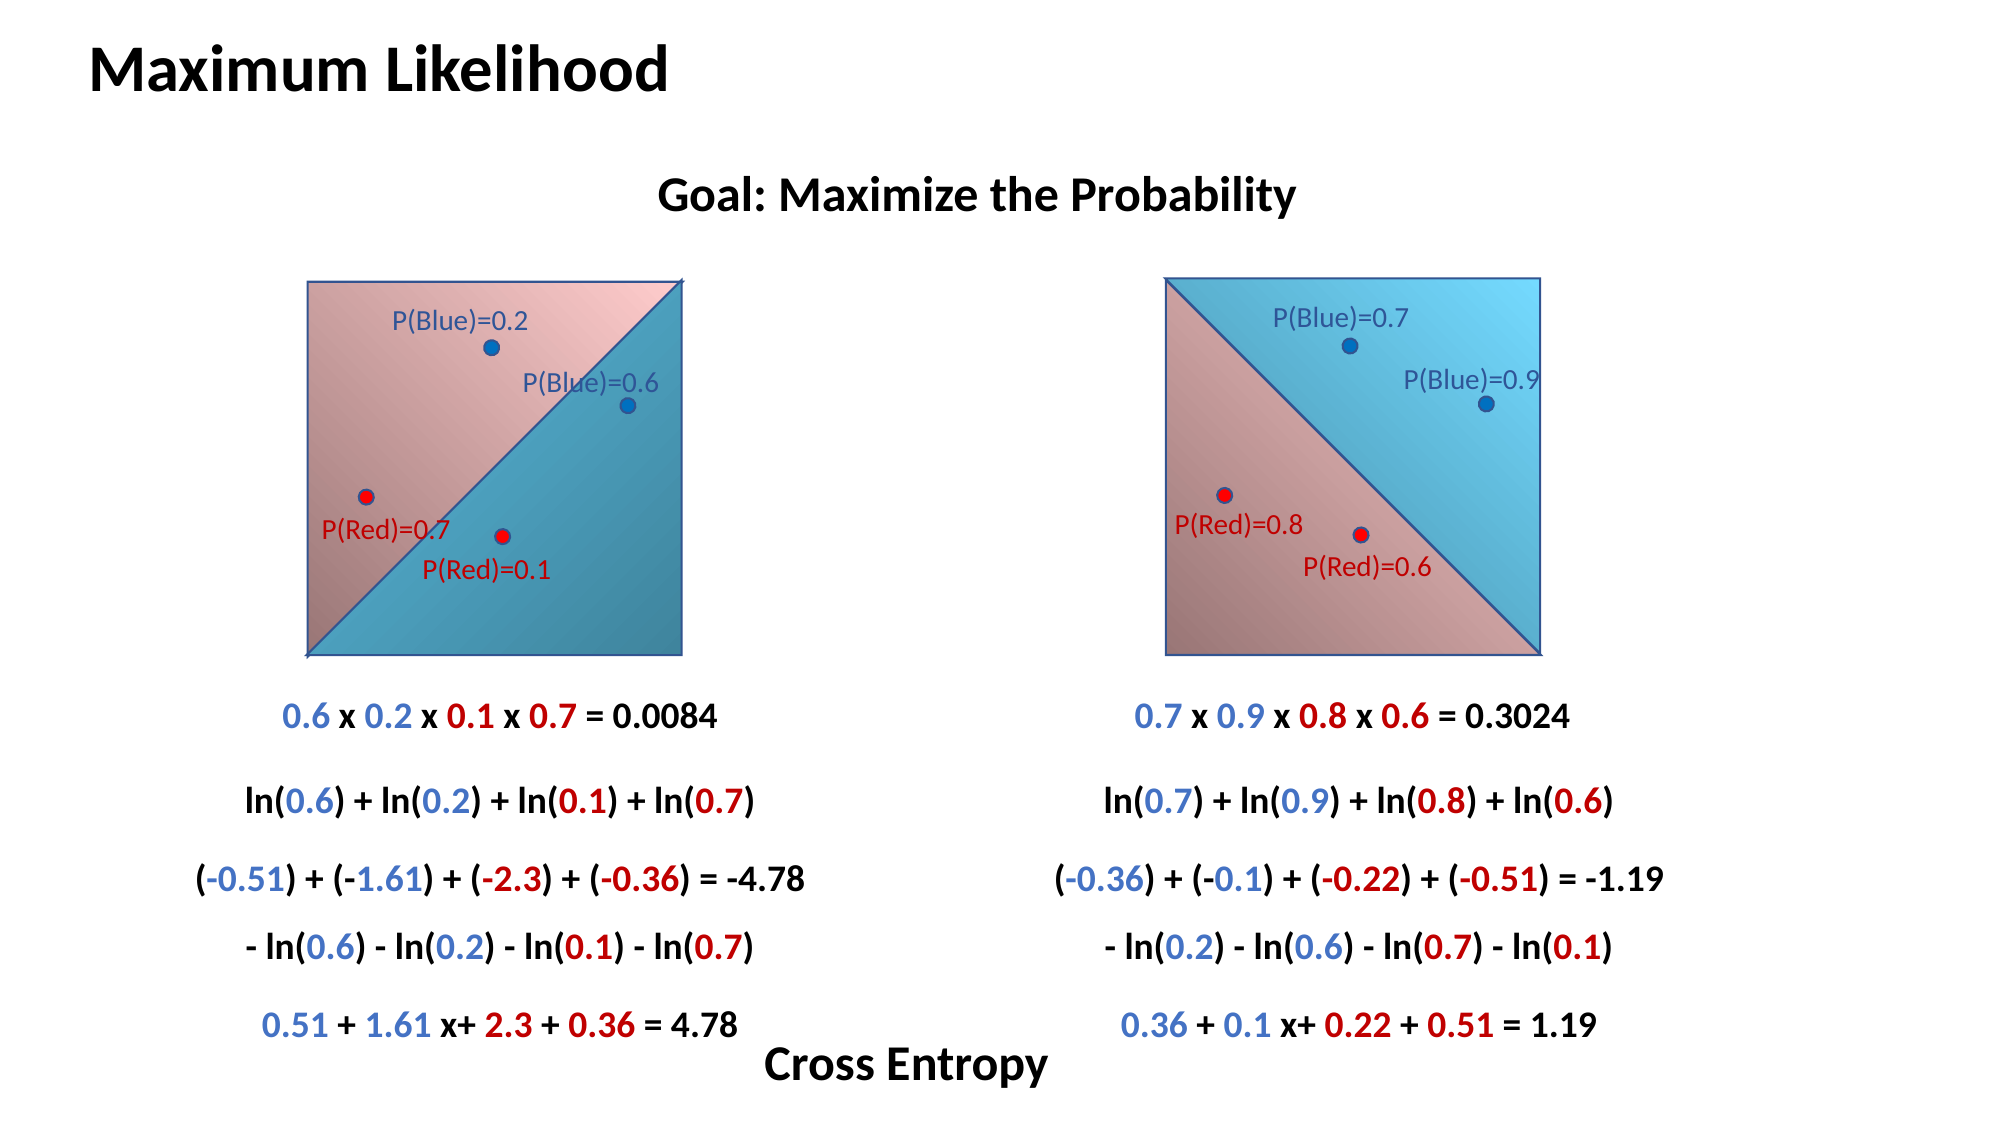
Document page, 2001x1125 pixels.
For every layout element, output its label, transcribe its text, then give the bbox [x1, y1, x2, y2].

text_box P(Blue)=0.6 [507, 356, 675, 406]
text_box P(Red)=0.6 [1288, 539, 1448, 590]
text_box - ln(0.6) - ln(0.2) - ln(0.1) - ln(0.7) [230, 914, 770, 974]
text_box Cross Entropy [749, 1022, 1064, 1098]
text_box [483, 344, 501, 357]
text_box [494, 528, 512, 543]
text_box ln(0.7) + ln(0.9) + ln(0.8) + ln(0.6) [1088, 768, 1629, 829]
text_box 0.7 x 0.9 x 0.8 x 0.6 = 0.3024 [1119, 683, 1586, 744]
text_box P(Blue)=0.2 [377, 293, 544, 344]
text_box 0.6 x 0.2 x 0.1 x 0.7 = 0.0084 [267, 683, 733, 744]
text_box P(Red)=0.1 [407, 543, 567, 594]
text_box [1478, 403, 1495, 413]
text_box [357, 488, 375, 503]
text_box [304, 277, 683, 657]
text_box - ln(0.2) - ln(0.6) - ln(0.7) - ln(0.1) [1089, 914, 1628, 974]
text_box 0.51 + 1.61 x+ 2.3 + 0.36 = 4.78 [247, 992, 754, 1053]
text_box P(Blue)=0.7 [1258, 290, 1425, 341]
text_box [1216, 486, 1234, 498]
text_box [306, 280, 679, 503]
text_box P(Red)=0.7 [306, 503, 466, 553]
text_box (-0.36) + (-0.1) + (-0.22) + (-0.51) = -1.19 [1038, 847, 1679, 907]
text_box [1164, 280, 1423, 539]
text_box (-0.51) + (-1.61) + (-2.3) + (-0.36) = -4.78 [179, 847, 821, 907]
text_box P(Blue)=0.9 [1388, 352, 1555, 403]
text_box P(Red)=0.8 [1159, 498, 1319, 549]
text_box [1162, 277, 1542, 656]
text_box 0.36 + 0.1 x+ 0.22 + 0.51 = 1.19 [1105, 992, 1612, 1053]
text_box ln(0.6) + ln(0.2) + ln(0.1) + ln(0.7) [230, 768, 770, 829]
text_box Maximum Likelihood [73, 17, 686, 113]
text_box [619, 406, 637, 415]
text_box [306, 553, 406, 653]
text_box [1341, 341, 1359, 355]
text_box [1352, 526, 1370, 539]
text_box Goal: Maximize the Probability [642, 153, 1313, 229]
text_box [1164, 549, 1544, 657]
